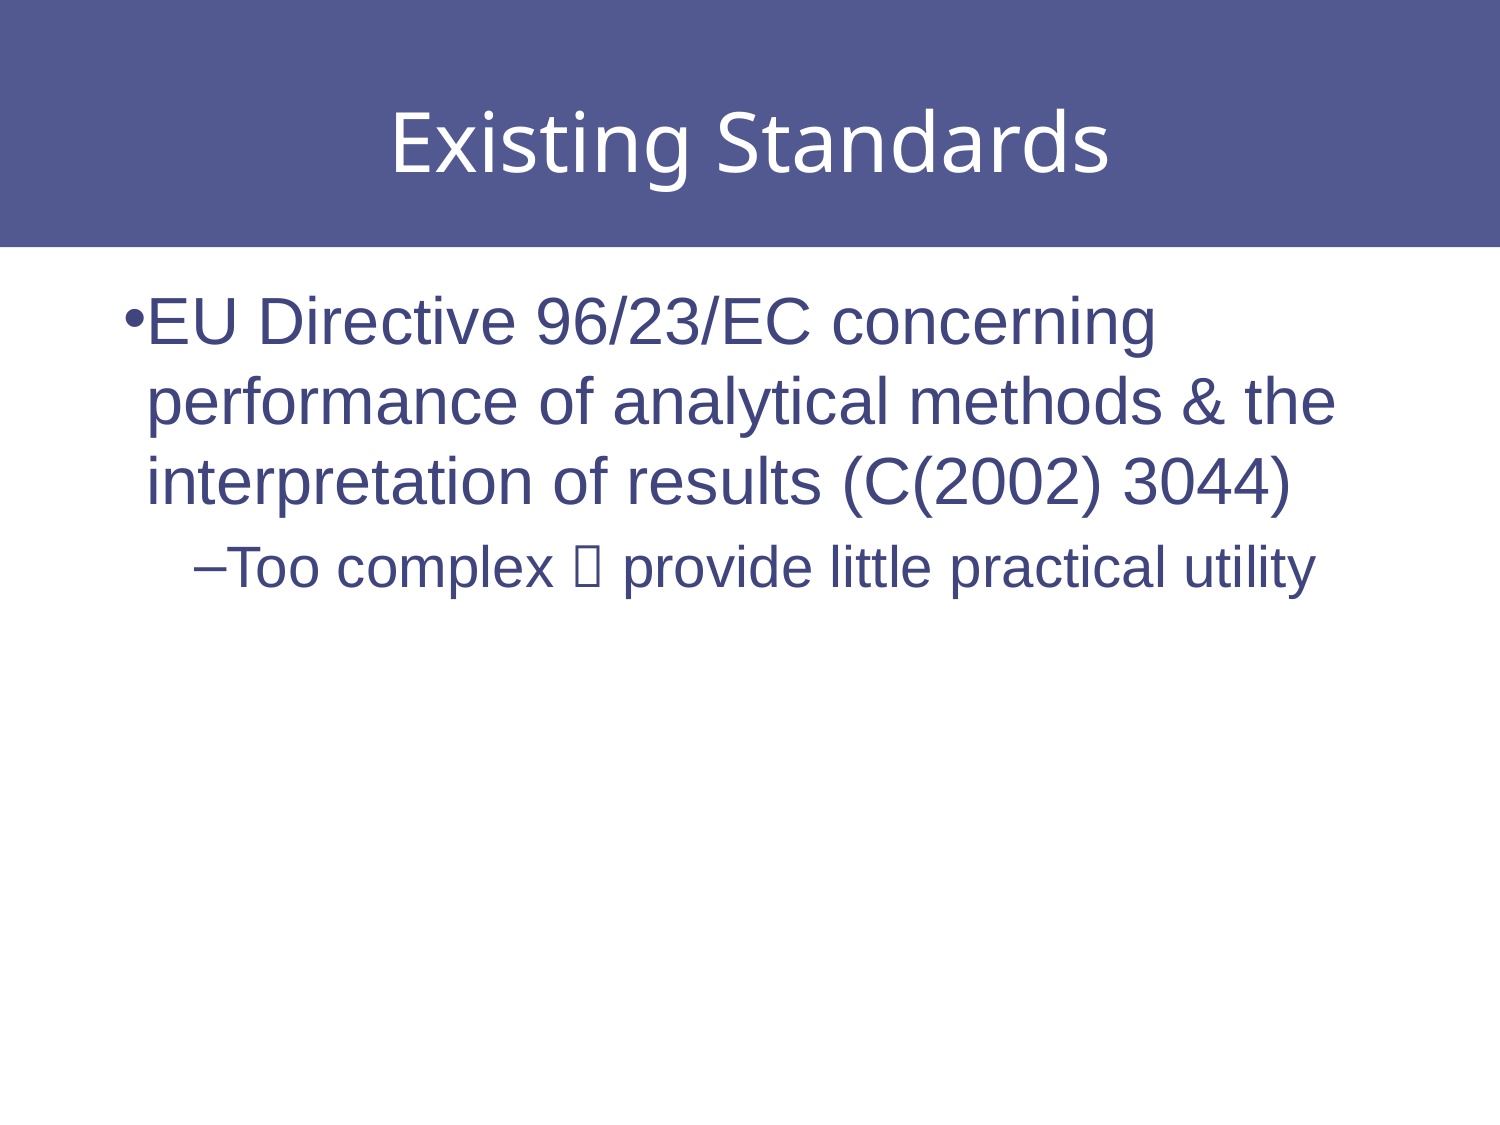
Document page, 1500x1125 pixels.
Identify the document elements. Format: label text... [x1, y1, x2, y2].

title Existing Standards [75, 45, 1425, 233]
list EU Directive 96/23/EC concerning performance of analytical methods & the interpretation of results (C(2002) 3044) Too complex  provide little practical utility [75, 262, 1425, 1005]
